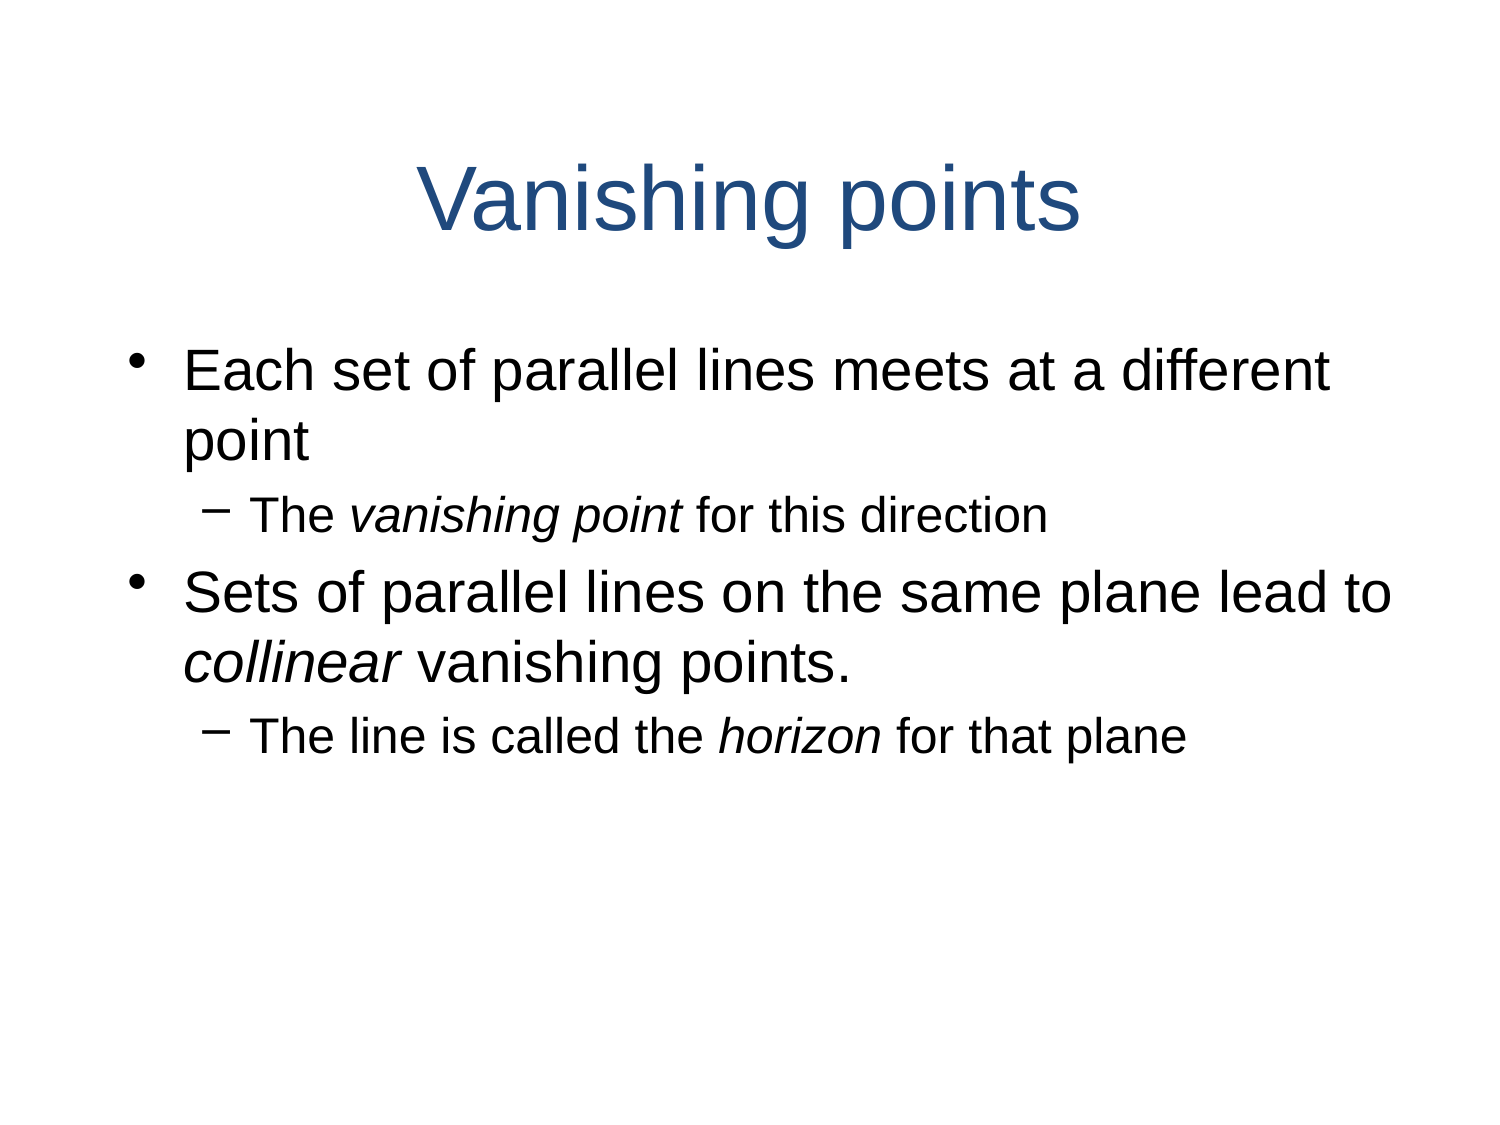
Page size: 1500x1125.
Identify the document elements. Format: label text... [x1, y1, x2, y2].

text_box Each set of parallel lines meets at a different point The vanishing point for this direction Sets of parallel lines on the same plane lead to collinear vanishing points. The line is called the horizon for that plane [112, 324, 1438, 1000]
text_box Vanishing points [112, 99, 1388, 288]
